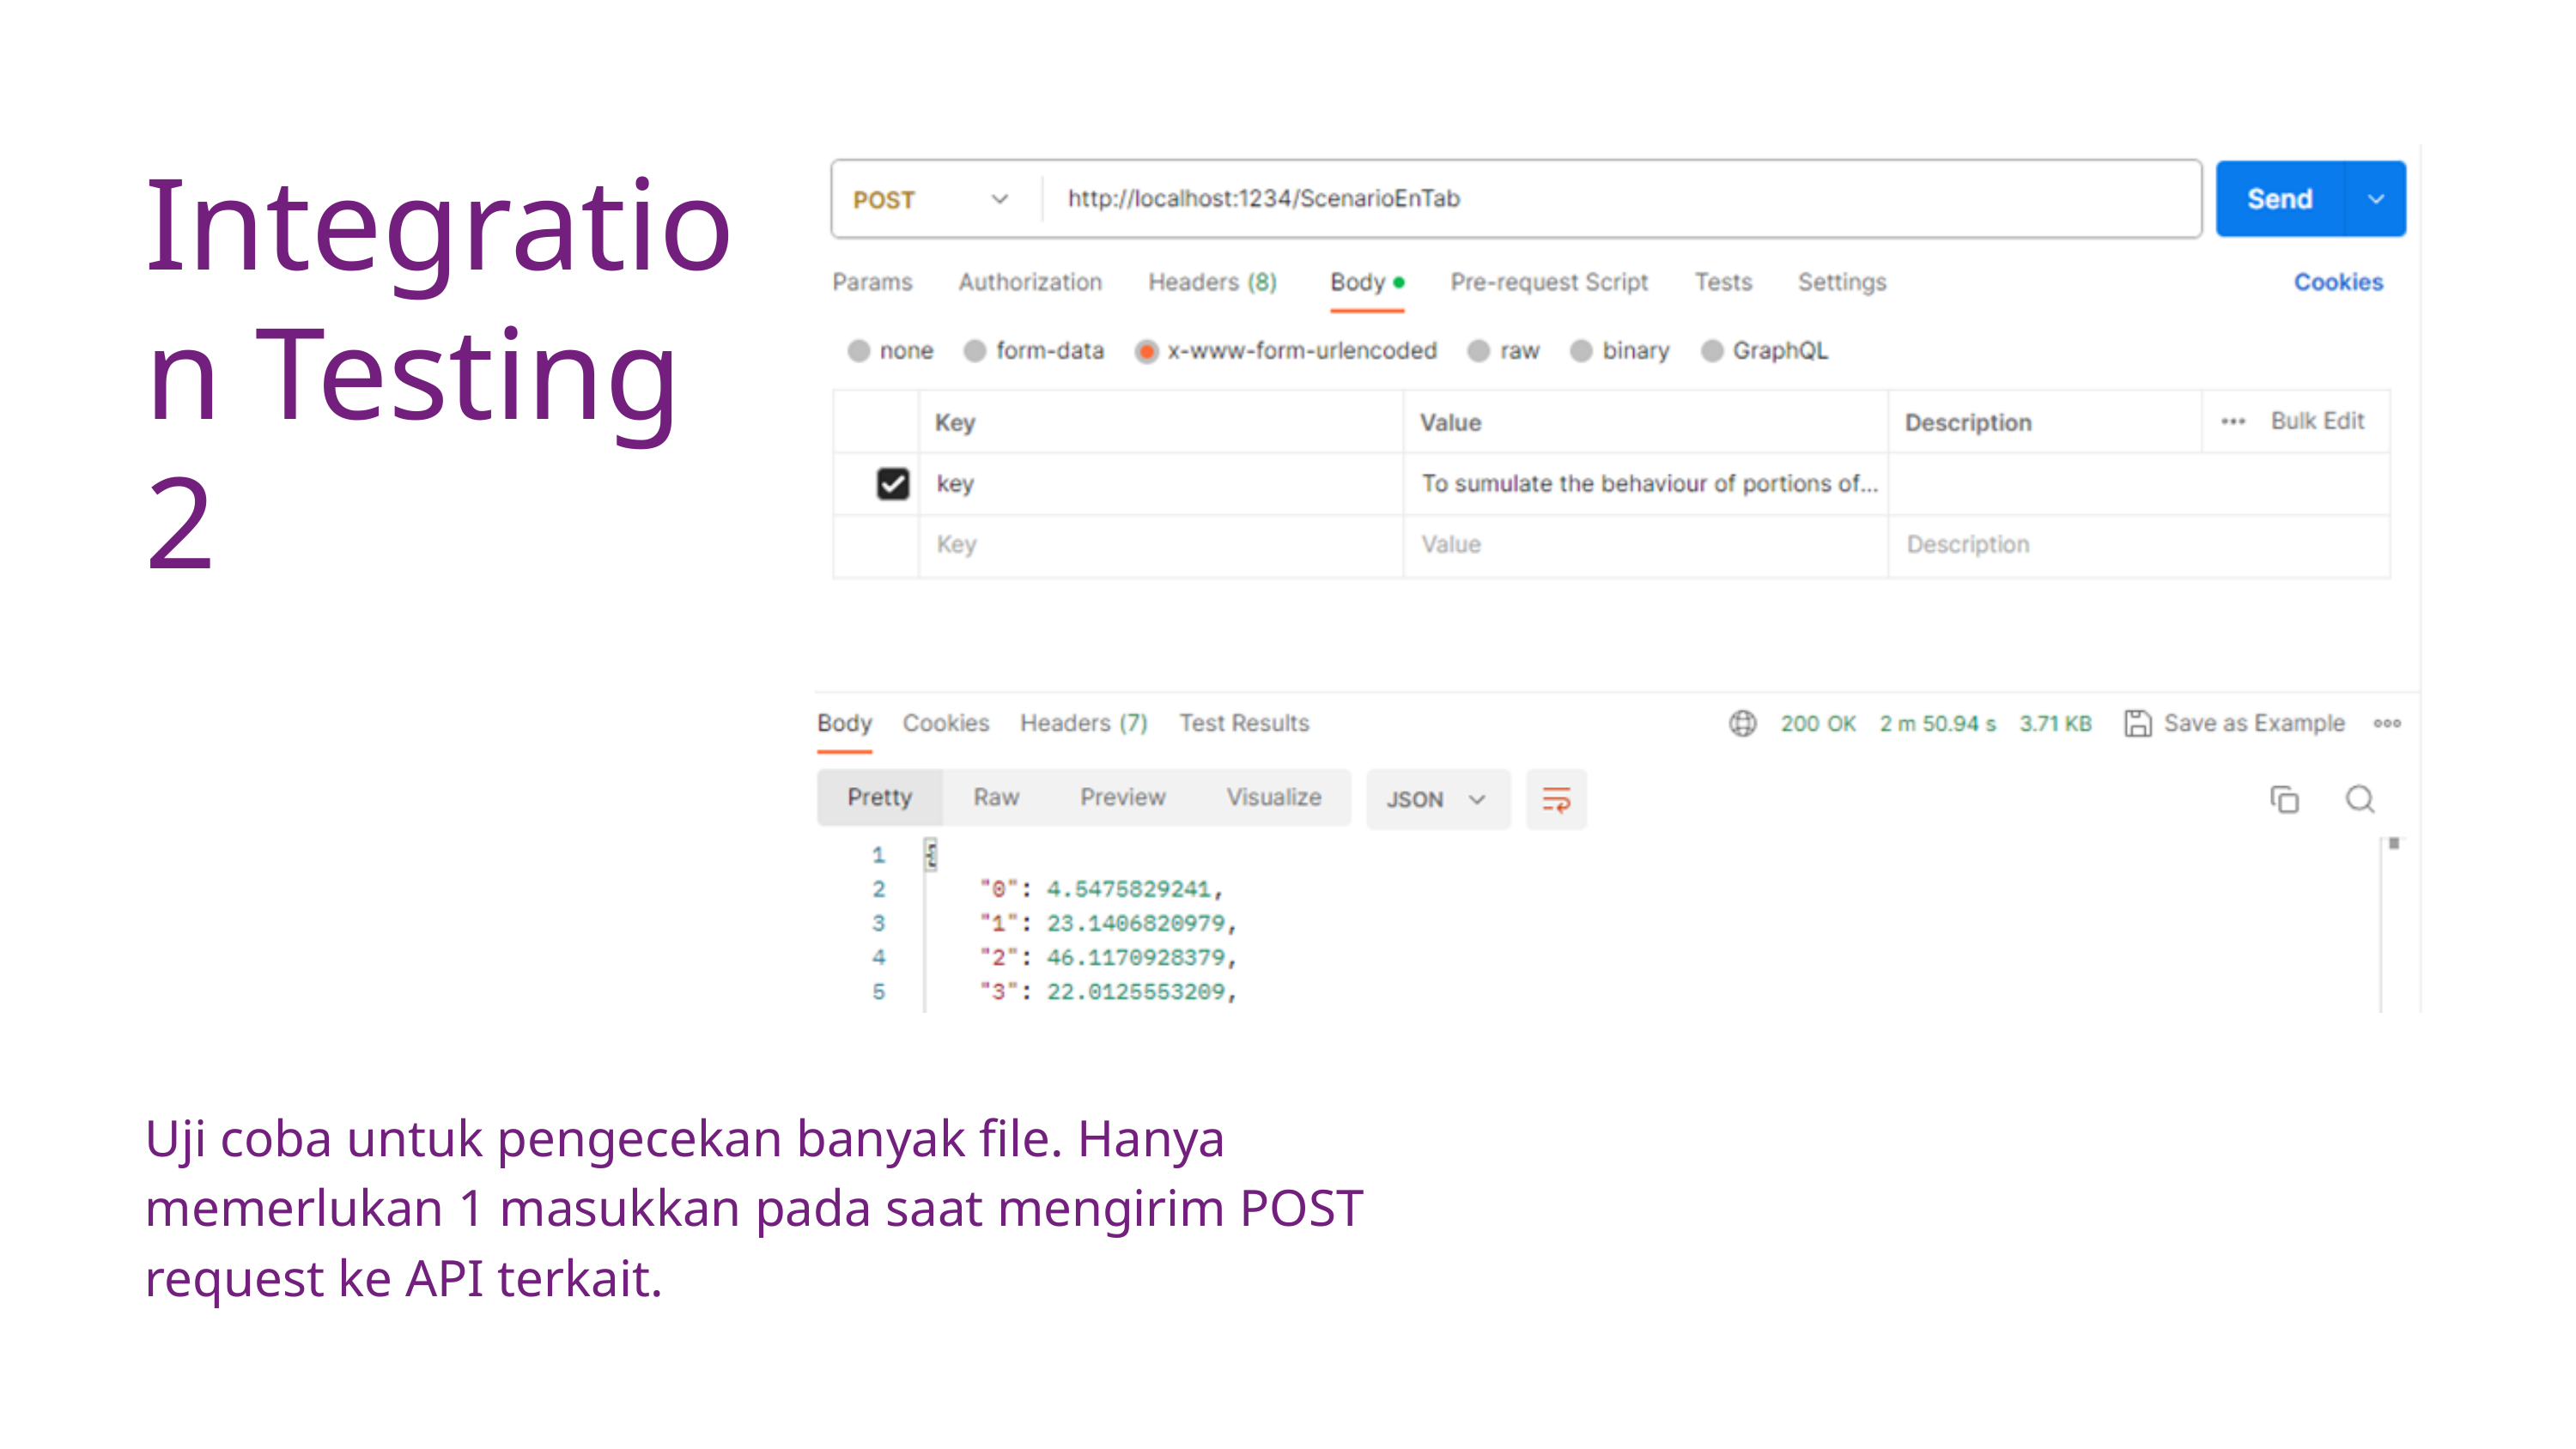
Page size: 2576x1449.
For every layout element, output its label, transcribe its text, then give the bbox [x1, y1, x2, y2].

text_box [814, 144, 2432, 1013]
text_box Uji coba untuk pengecekan banyak file. Hanya memerlukan 1 masukkan pada saat mengirim POST request ke API terkait. [144, 1096, 1532, 1307]
text_box Integration Testing 2 [144, 146, 775, 594]
